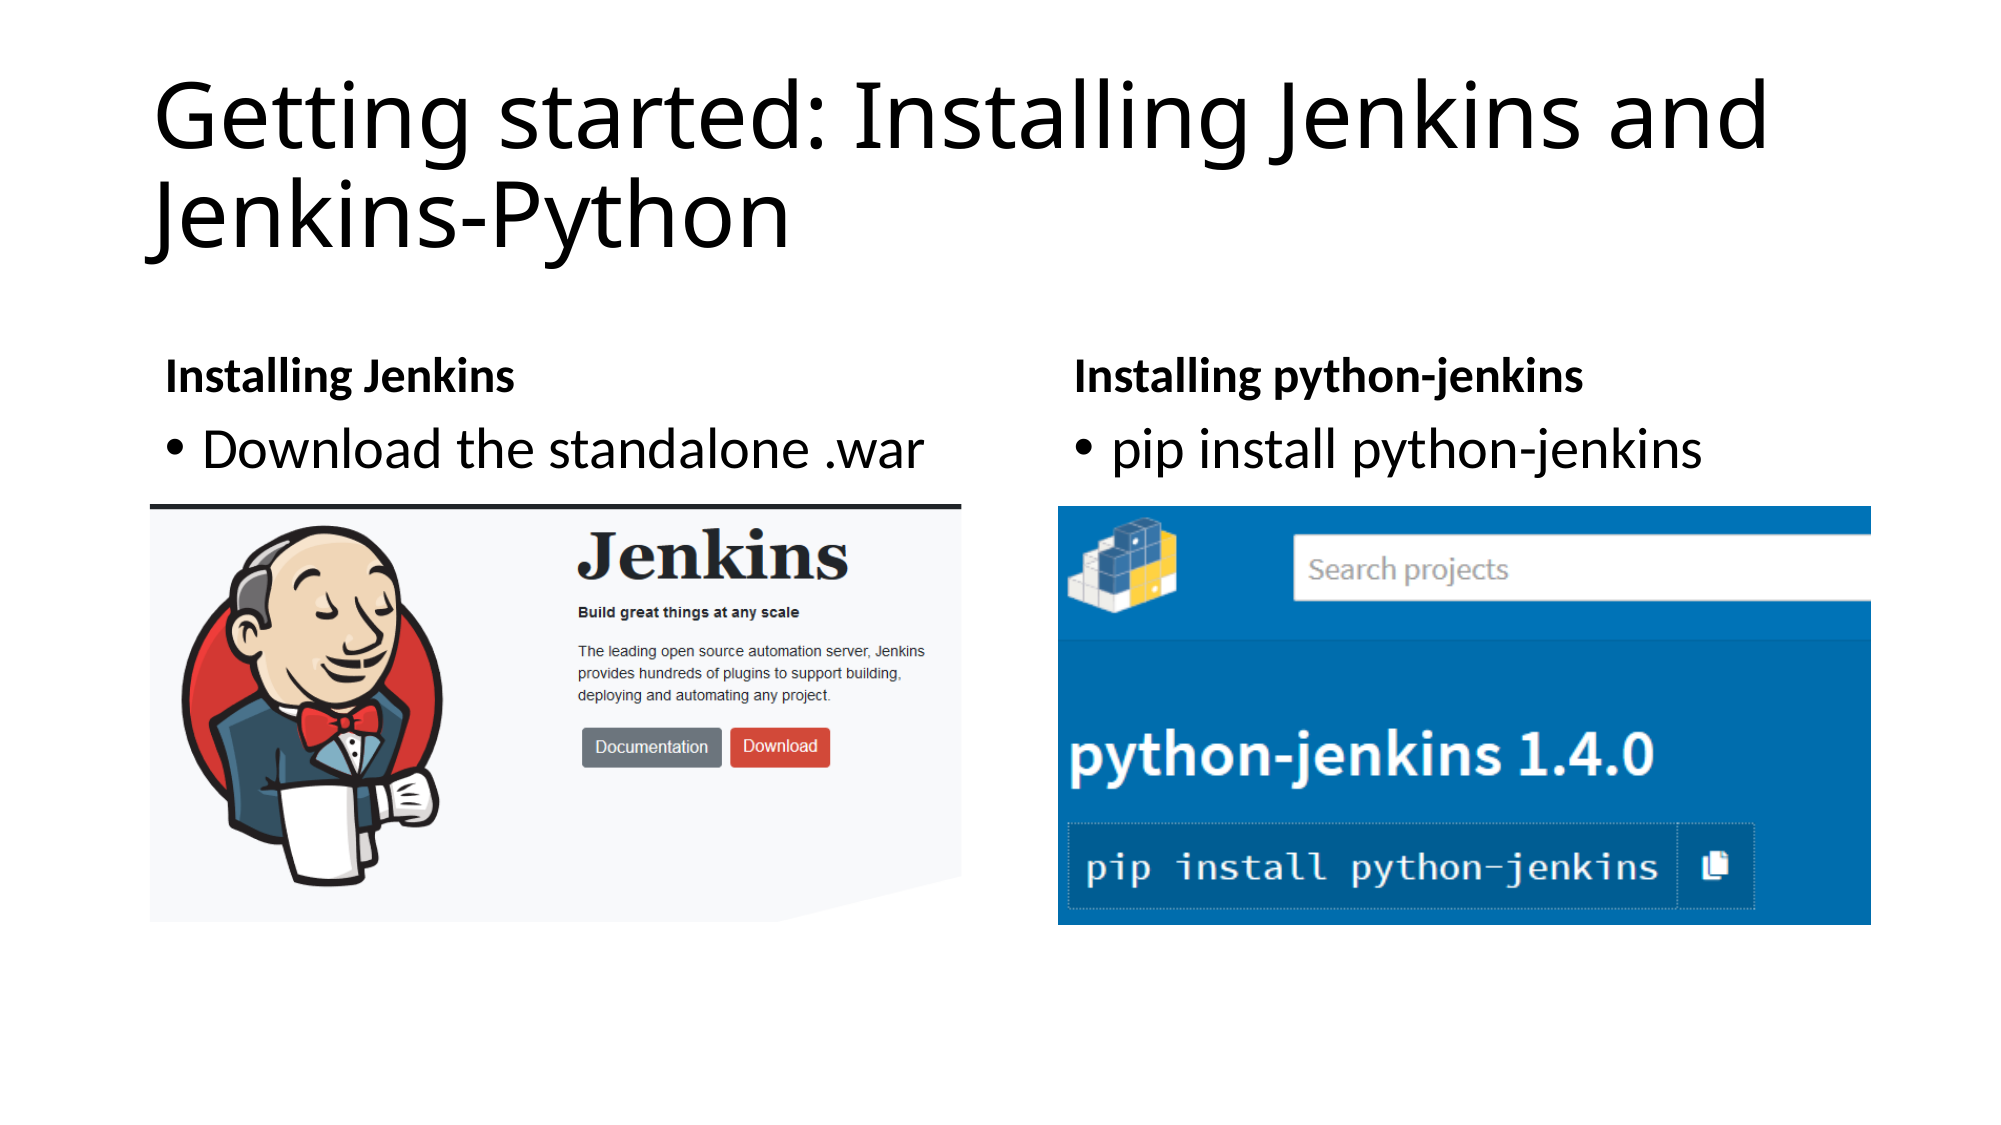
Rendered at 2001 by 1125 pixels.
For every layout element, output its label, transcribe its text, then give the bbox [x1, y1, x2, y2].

list Download the standalone .war [149, 410, 1000, 1016]
picture [149, 504, 962, 923]
title Getting started: Installing Jenkins and Jenkins-Python [137, 59, 1863, 278]
picture [1058, 506, 1871, 925]
list pip install python-jenkins [1058, 410, 1905, 1016]
list Installing python-jenkins [1058, 275, 1905, 410]
list Installing Jenkins [149, 275, 1000, 410]
